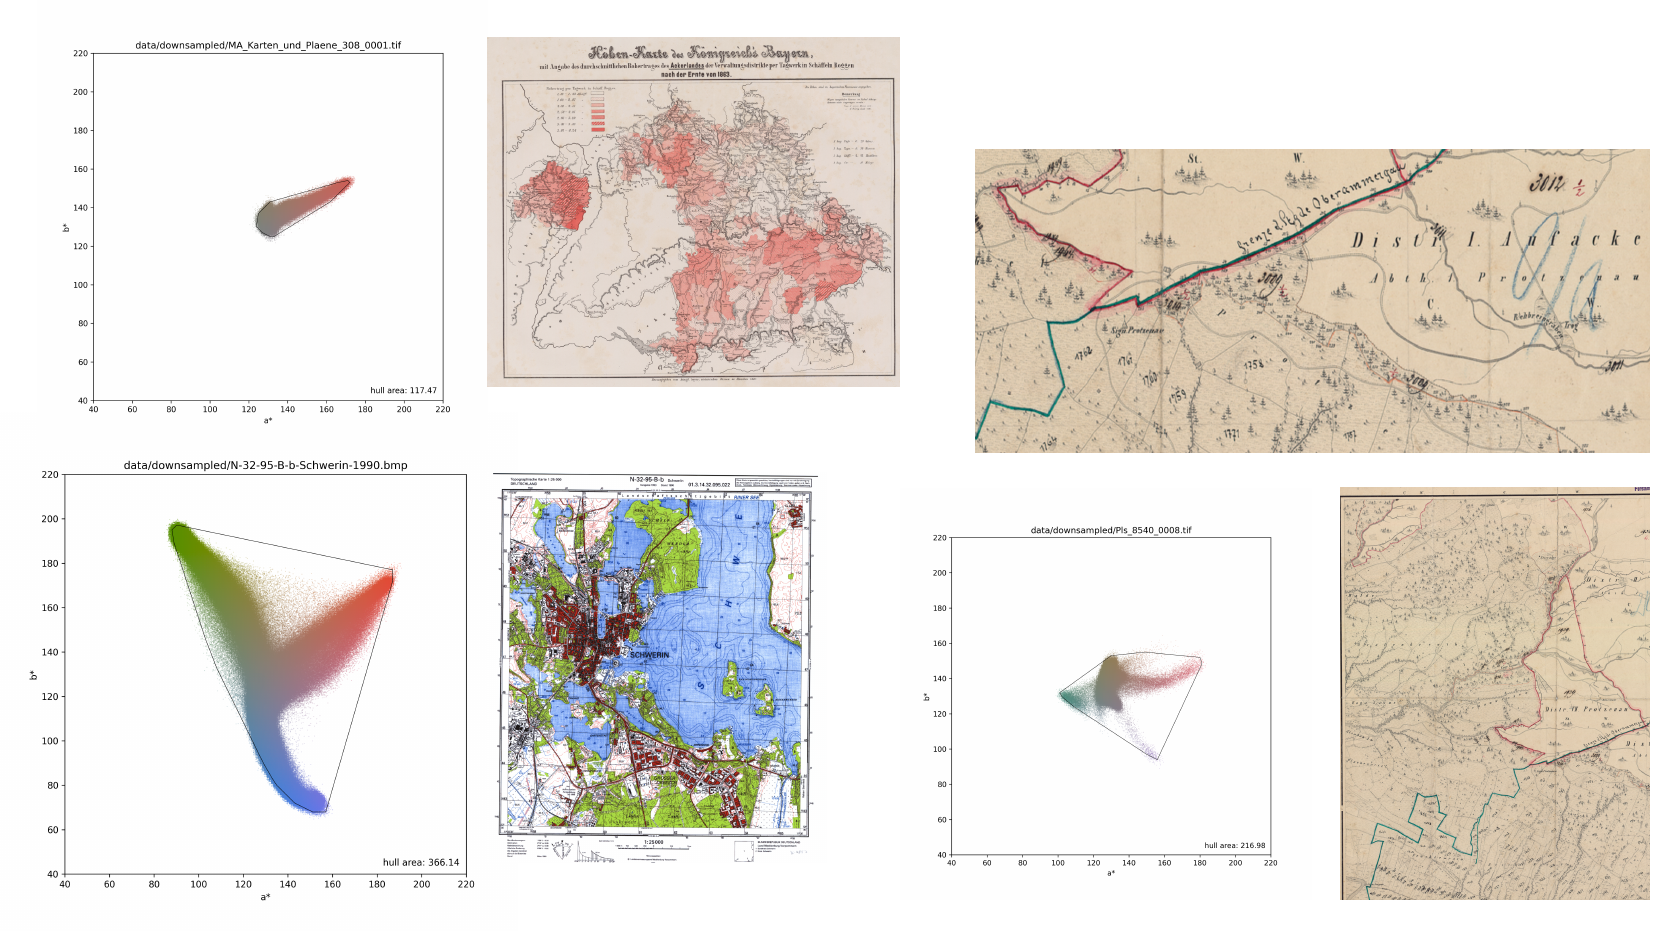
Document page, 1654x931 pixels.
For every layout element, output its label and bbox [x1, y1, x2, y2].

picture [899, 488, 1312, 900]
picture [1339, 487, 1650, 900]
picture [974, 149, 1650, 453]
picture [0, 0, 900, 931]
